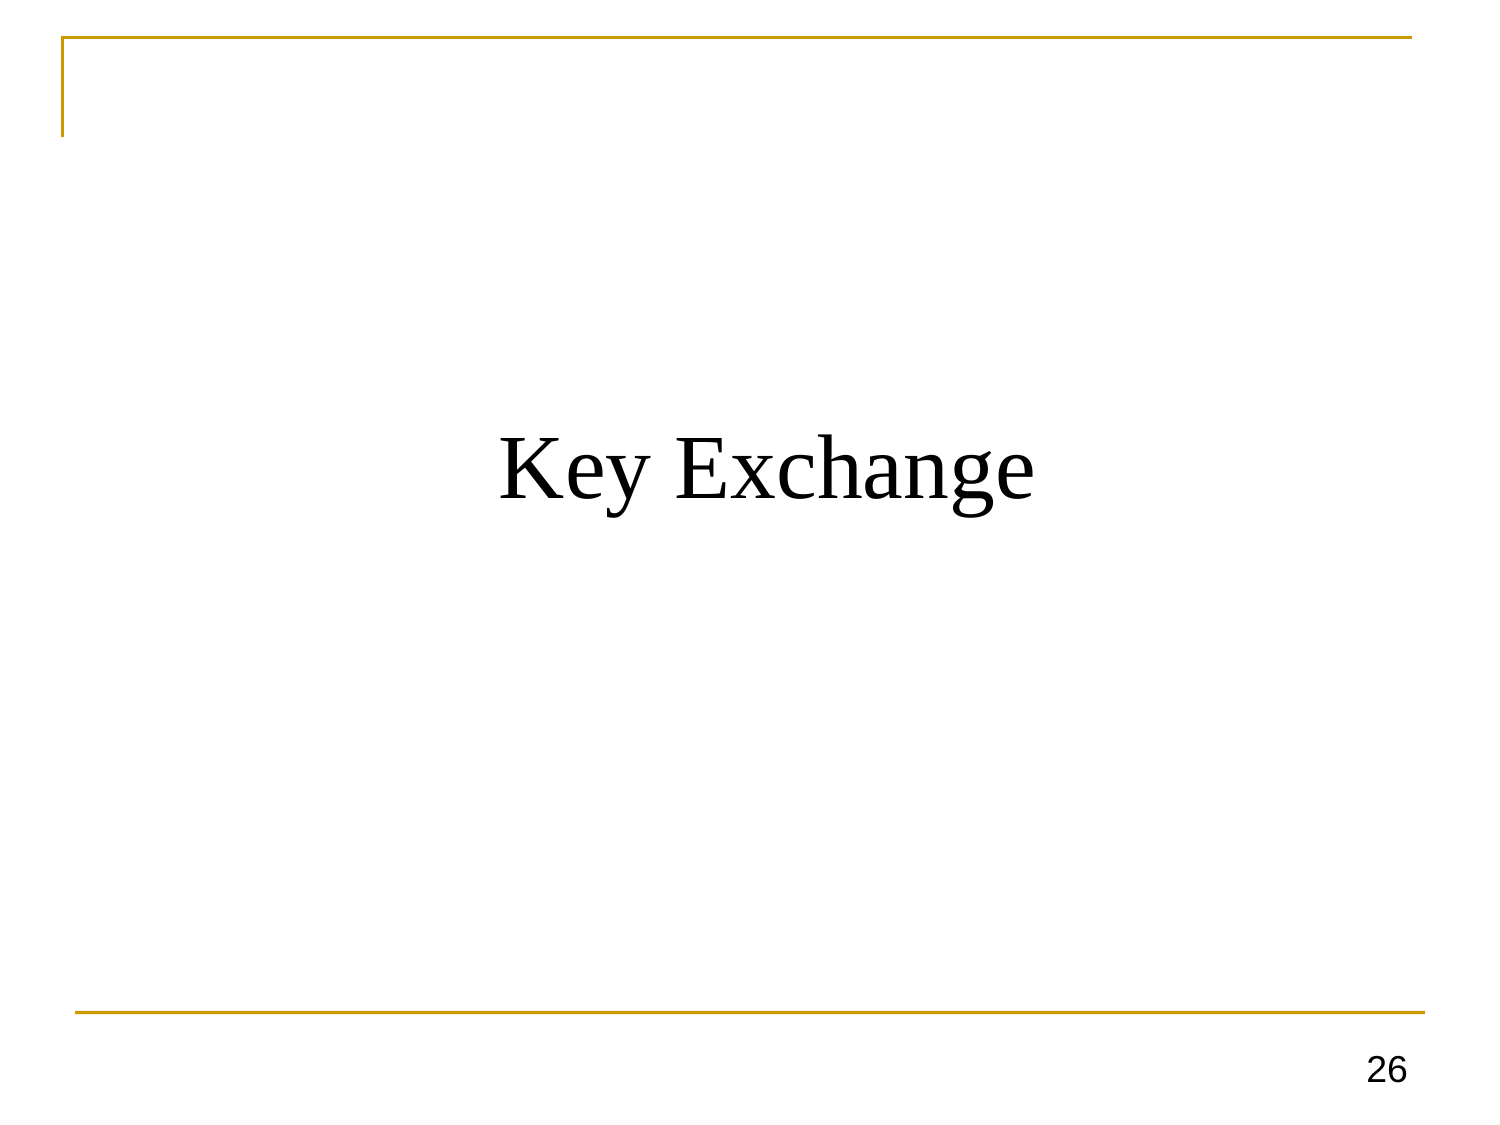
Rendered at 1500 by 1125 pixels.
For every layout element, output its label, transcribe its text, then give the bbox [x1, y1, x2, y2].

title Key Exchange [36, 69, 1500, 543]
text_box 26 [1351, 1023, 1424, 1098]
